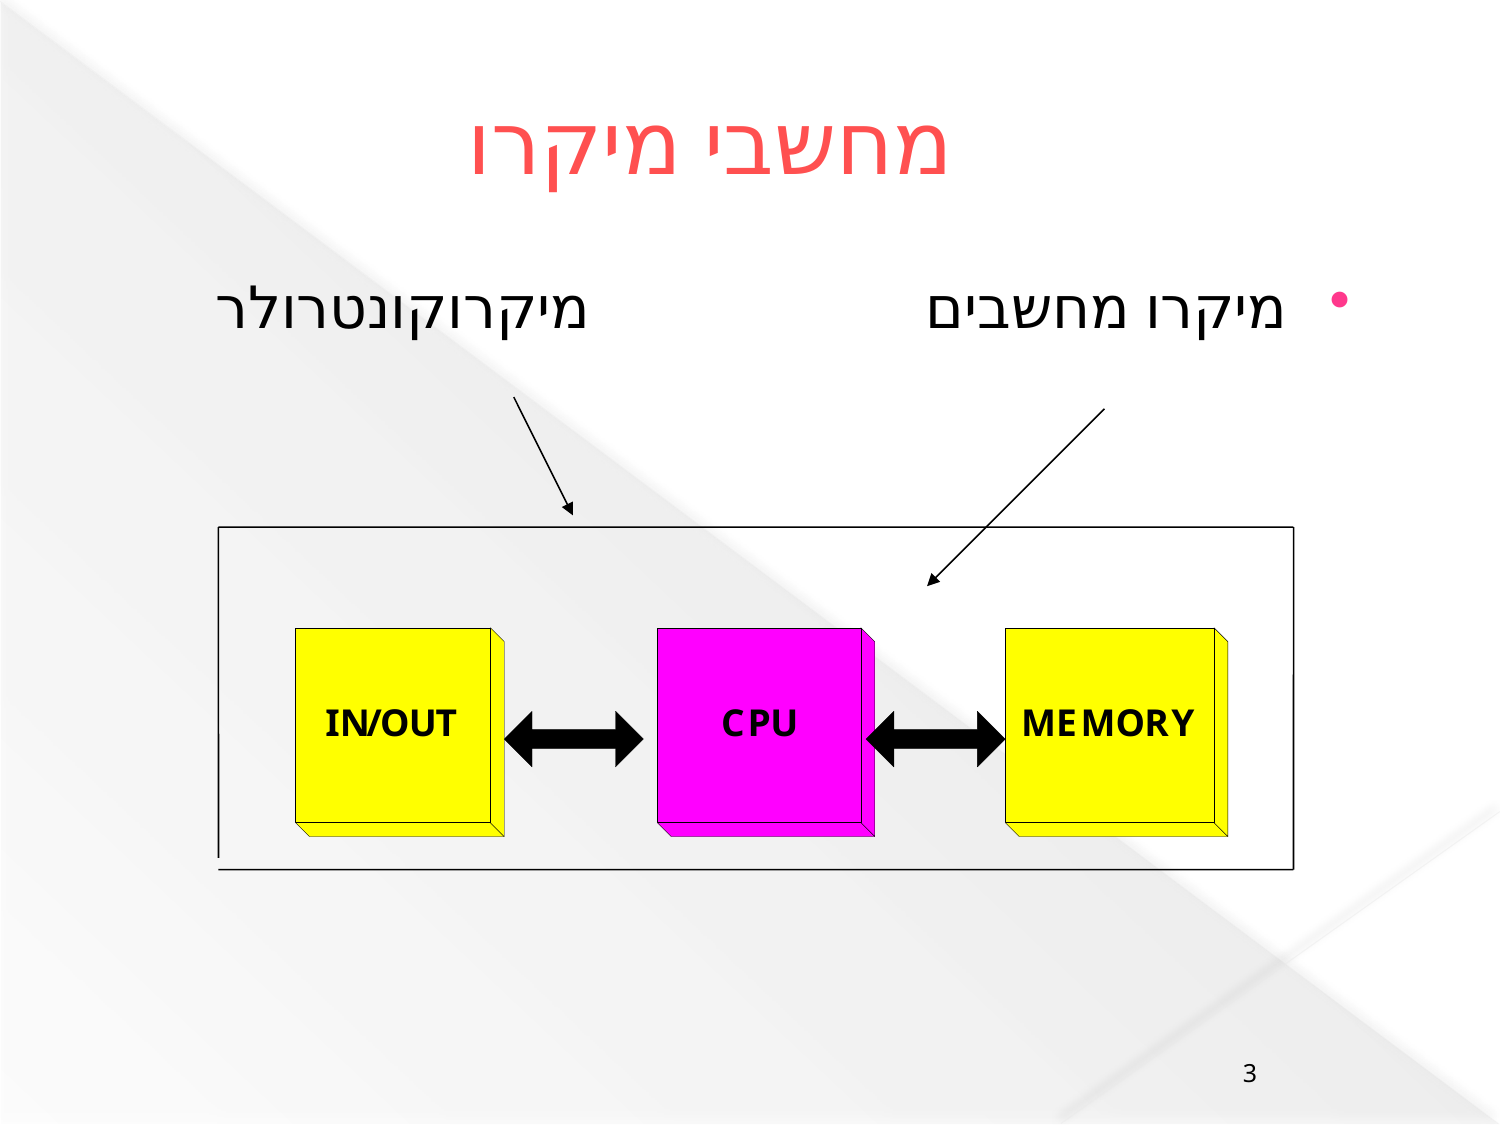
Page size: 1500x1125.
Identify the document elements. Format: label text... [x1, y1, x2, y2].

title מחשבי מיקרו [75, 45, 1425, 234]
list מיקרו מחשבים מיקרוקונטרולר [75, 262, 1377, 1006]
slide_number 3 [1074, 1024, 1425, 1100]
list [292, 624, 1231, 840]
text_box [927, 408, 1105, 587]
text_box [513, 397, 573, 516]
